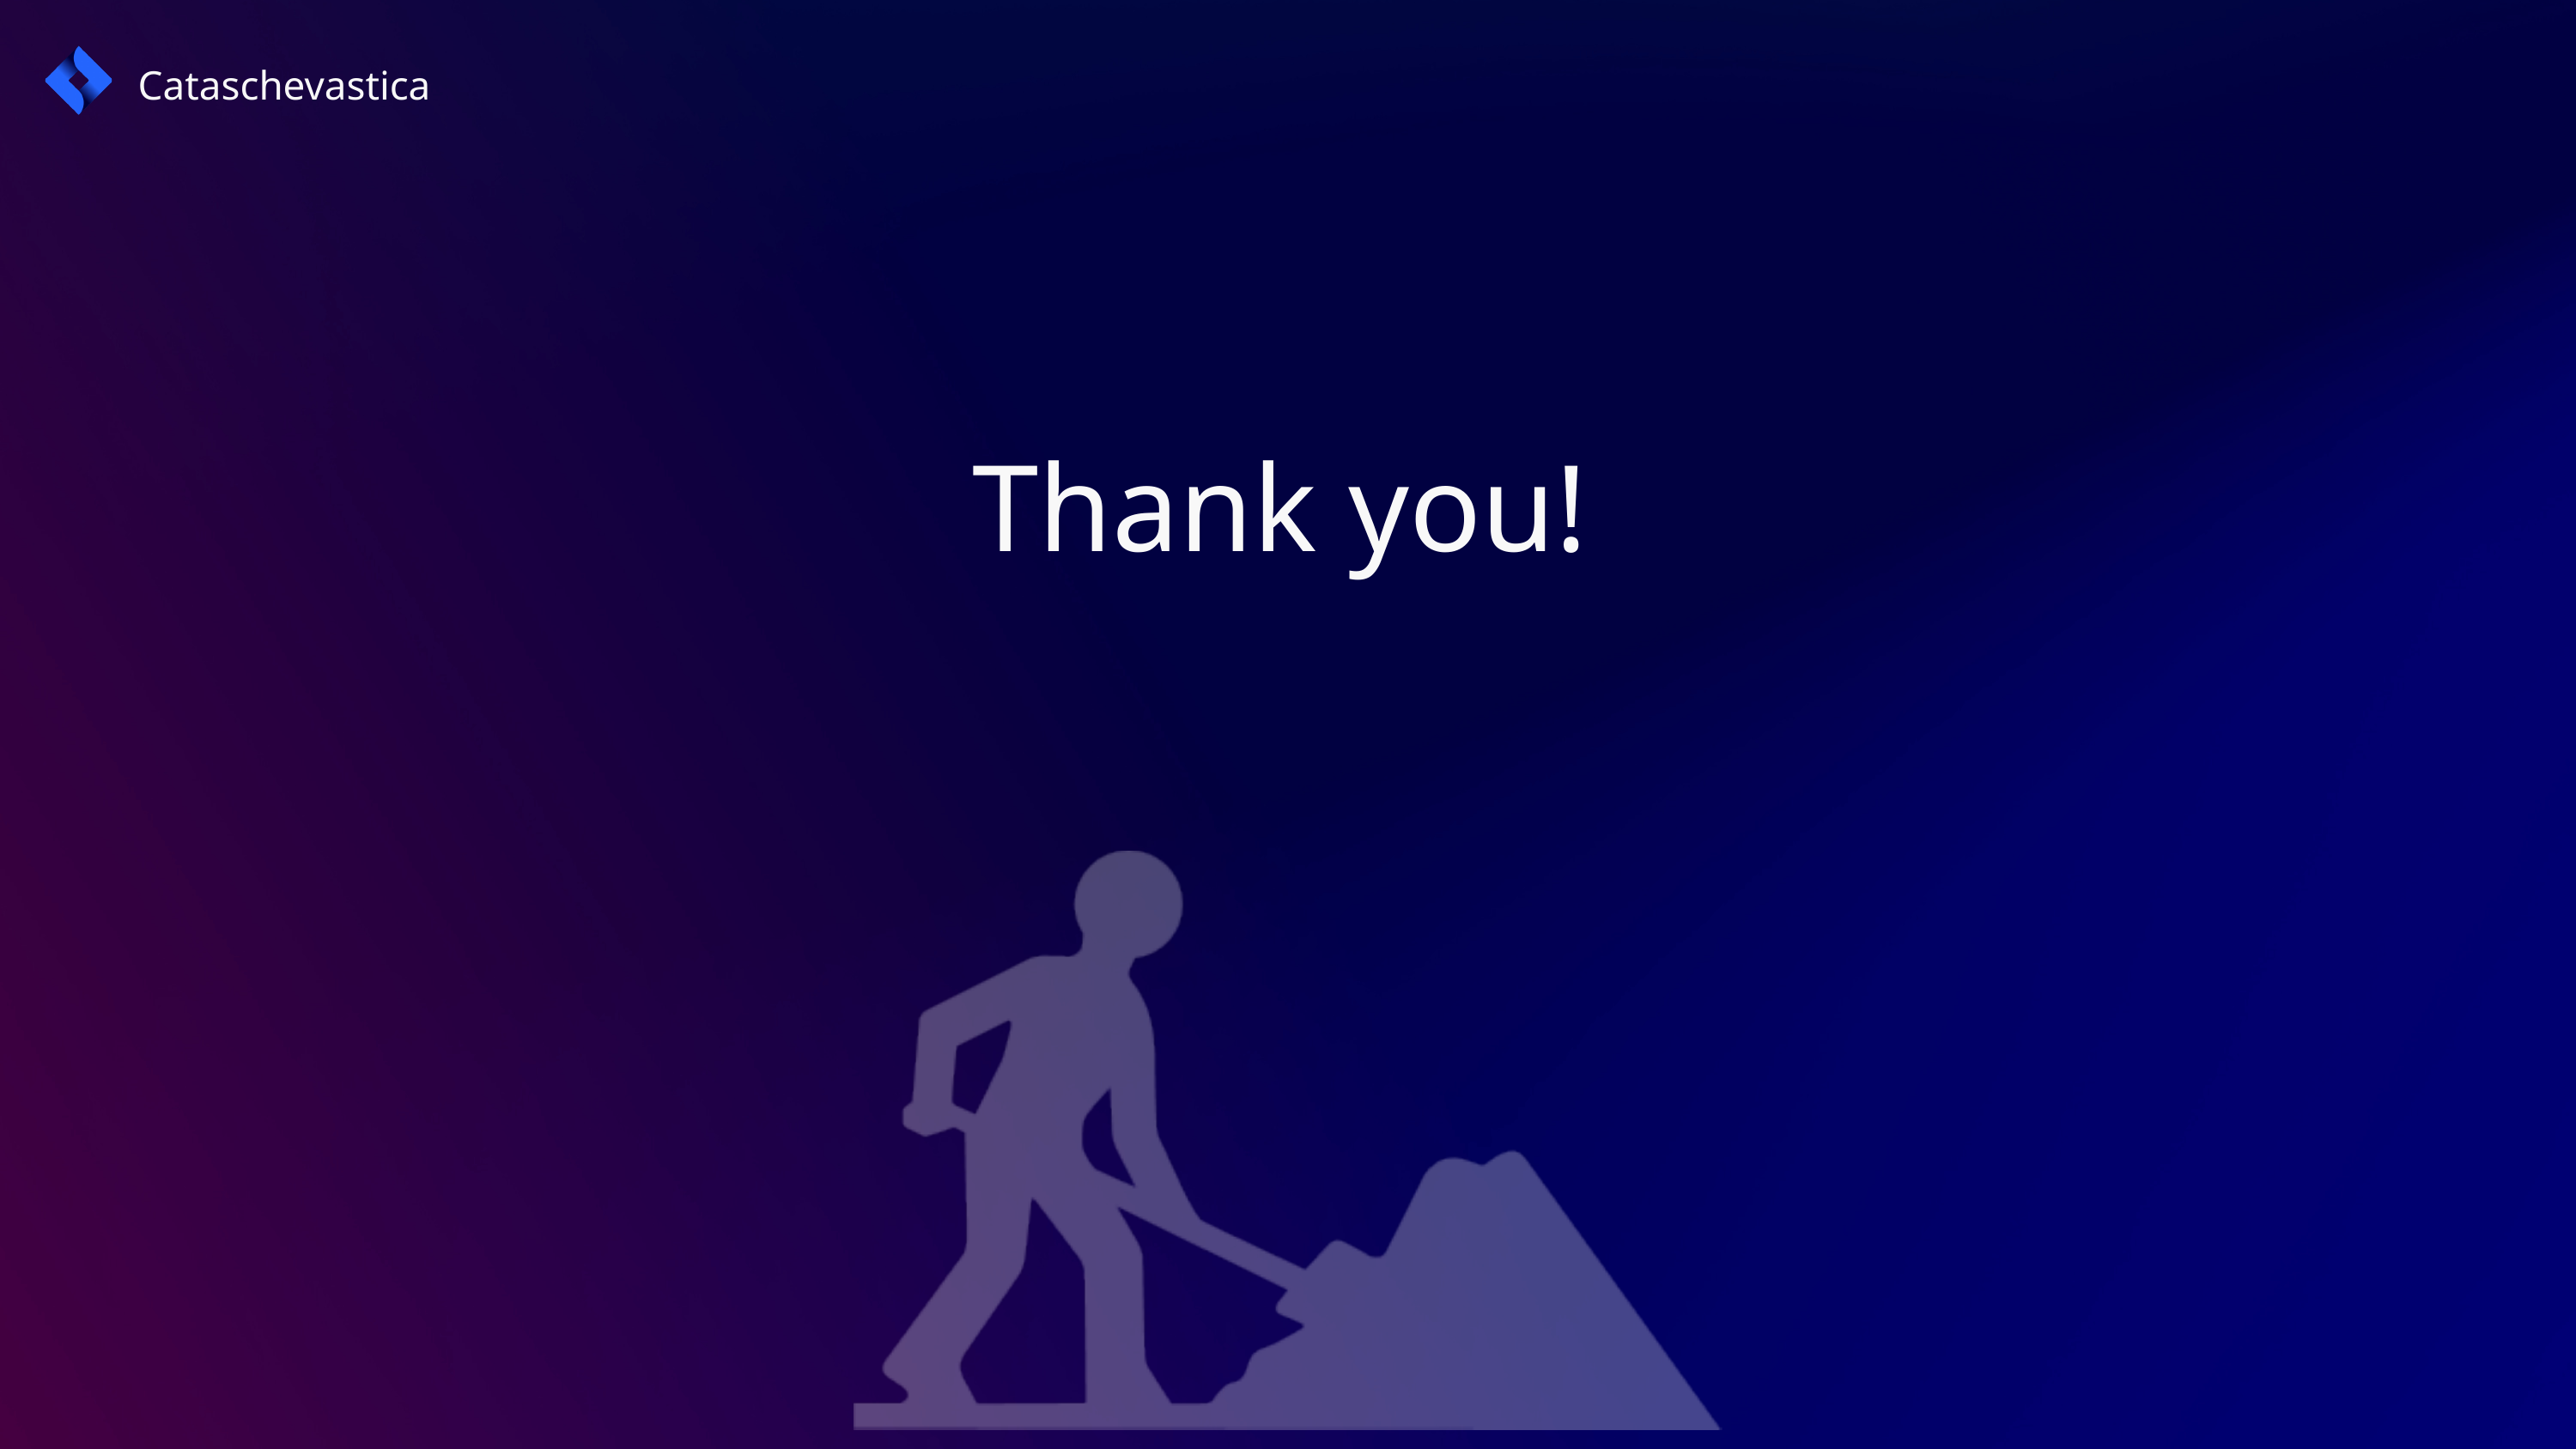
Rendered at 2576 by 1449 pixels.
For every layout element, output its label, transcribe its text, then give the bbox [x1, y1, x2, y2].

text_box Thank you! [972, 432, 1604, 576]
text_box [45, 45, 595, 115]
text_box [854, 851, 1722, 1431]
text_box [0, 0, 2576, 1449]
